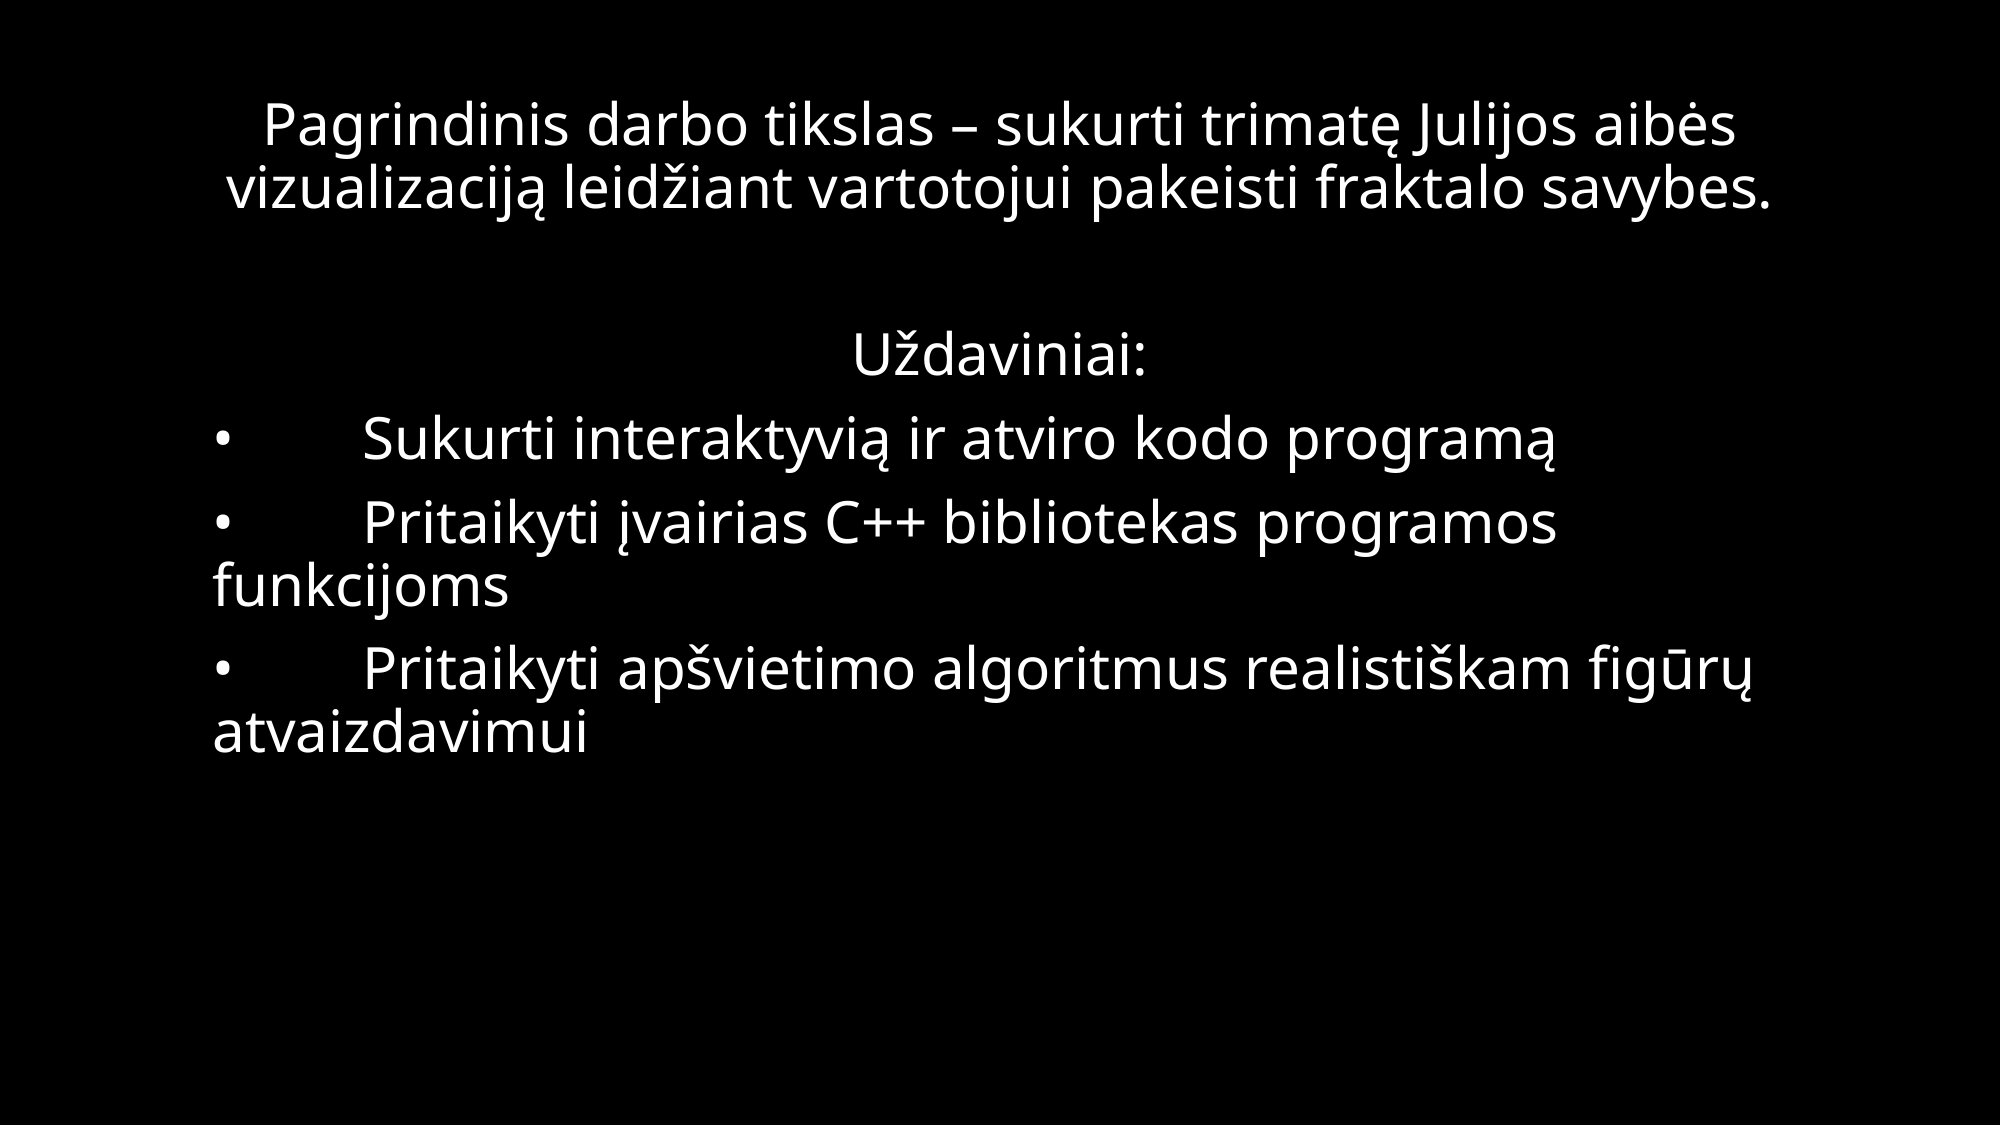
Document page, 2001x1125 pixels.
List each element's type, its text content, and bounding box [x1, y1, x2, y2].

subtitle Pagrindinis darbo tikslas – sukurti trimatę Julijos aibės vizualizaciją leidžiant vartotojui pakeisti fraktalo savybes. Uždaviniai: • Sukurti interaktyvią ir atviro kodo programą • Pritaikyti įvairias C++ bibliotekas programos funkcijoms • Pritaikyti apšvietimo algoritmus realistiškam figūrų atvaizdavimui [197, 87, 1803, 1021]
